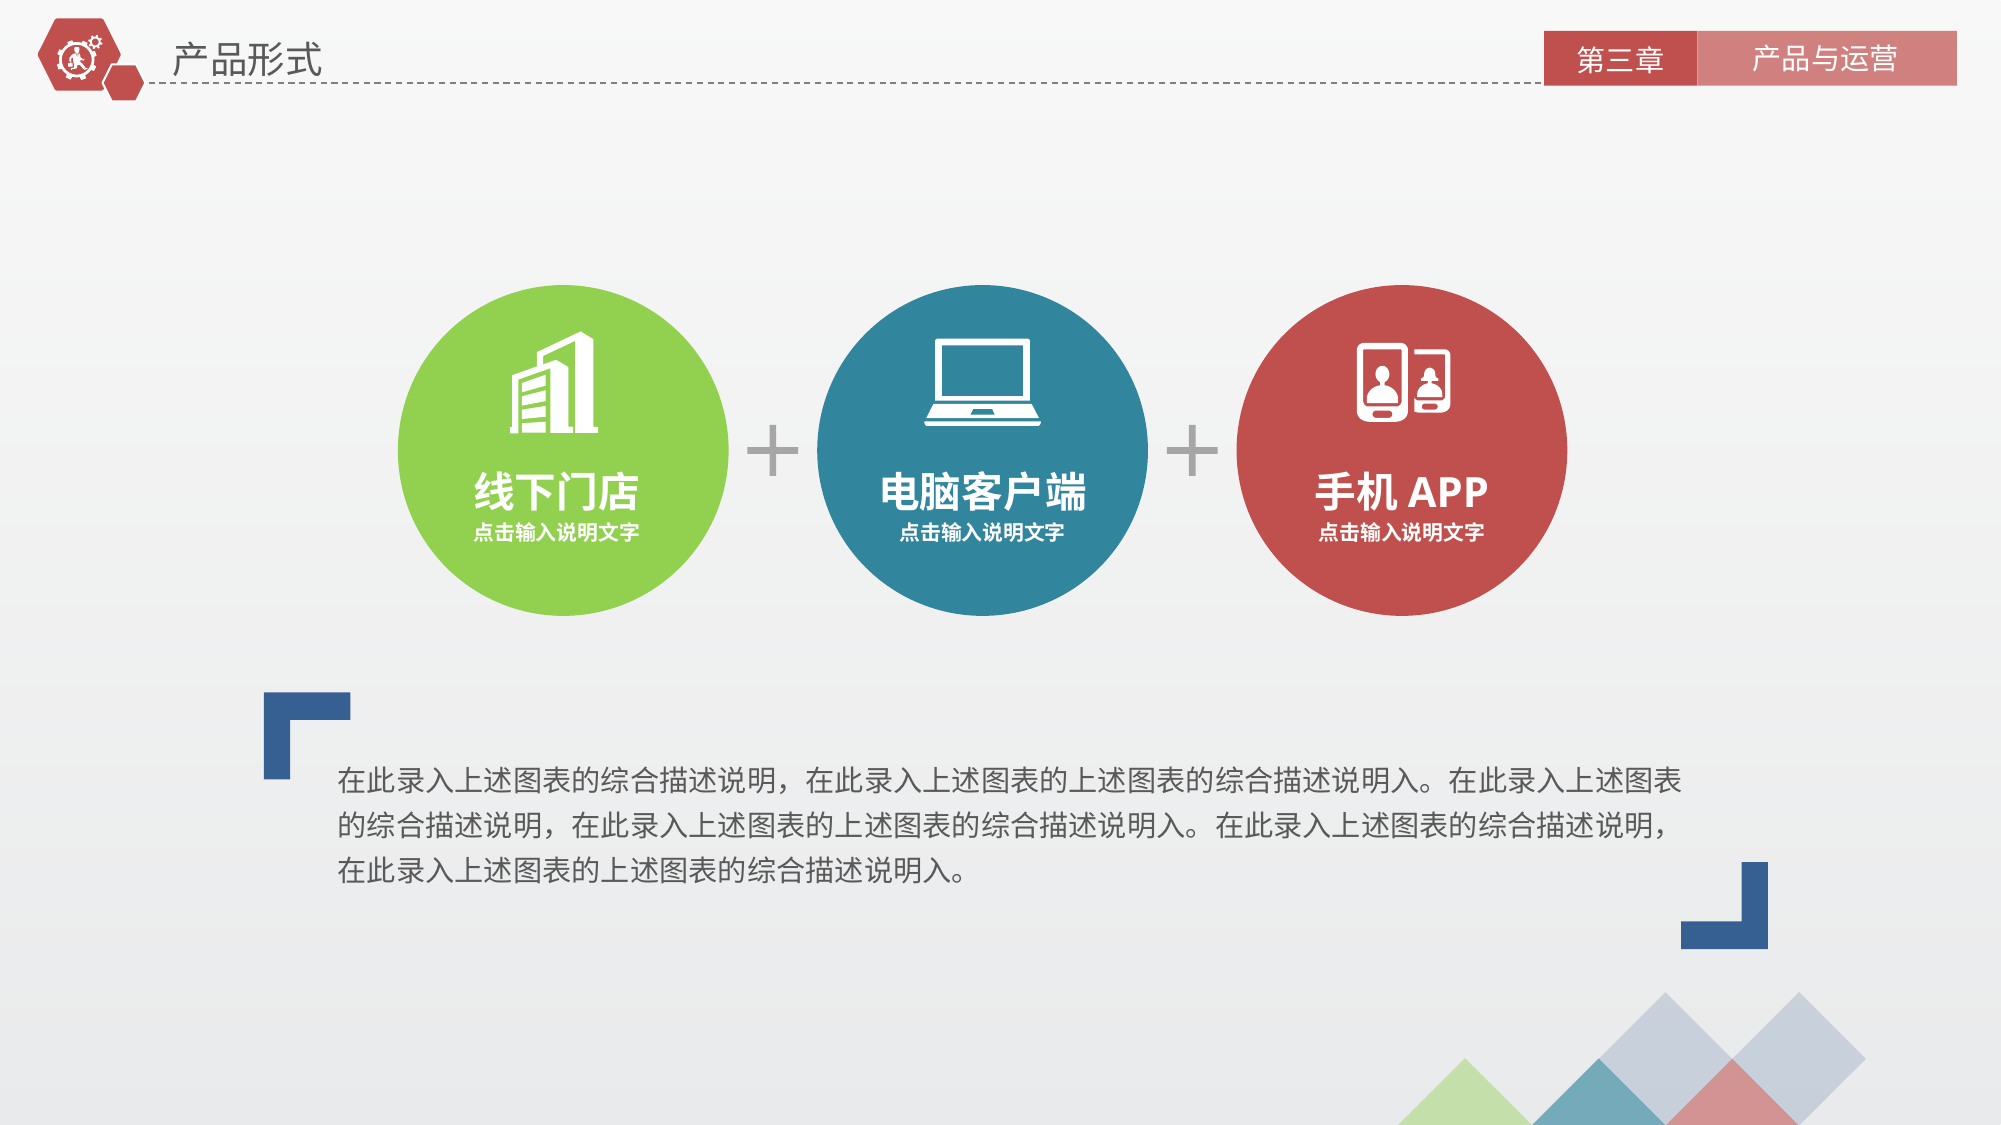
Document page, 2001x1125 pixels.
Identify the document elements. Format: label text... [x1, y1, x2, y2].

text_box [1529, 1058, 1660, 1125]
text_box 产品与运营 [1695, 34, 1956, 82]
text_box 手机APP [1306, 465, 1498, 516]
text_box [1396, 1056, 1532, 1125]
text_box 点击输入说明文字 [1306, 519, 1498, 545]
text_box [37, 18, 121, 91]
text_box [815, 282, 1151, 618]
text_box 产品形式 [161, 30, 469, 82]
text_box [924, 421, 1041, 426]
text_box [1730, 989, 1869, 1125]
text_box 点击输入说明文字 [471, 519, 642, 545]
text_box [747, 424, 799, 477]
text_box [926, 403, 1039, 419]
text_box [1356, 342, 1408, 422]
text_box [1544, 83, 1695, 88]
text_box 点击输入说明文字 [886, 519, 1079, 545]
text_box [1234, 282, 1570, 618]
text_box [1596, 989, 1732, 1125]
text_box [1681, 862, 1768, 950]
text_box [1414, 349, 1451, 413]
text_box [1166, 424, 1218, 477]
text_box 在此录入上述图表的综合描述说明，在此录入上述图表的上述图表的综合描述说明入。在此录入上述图表的综合描述说明，在此录入上述图表的上述图表的综合描述说明入。在此录入上述图表的综合描述说明，在此录入上述图表的上述图表的综合描述说明入。 [322, 743, 1725, 895]
text_box 线下门店 [471, 465, 642, 516]
text_box [935, 338, 1030, 401]
text_box [1542, 29, 1695, 82]
text_box 第三章 [1544, 36, 1698, 83]
text_box [395, 282, 731, 618]
text_box [56, 34, 103, 81]
text_box [1695, 29, 1959, 88]
text_box [263, 692, 351, 780]
text_box [510, 331, 599, 434]
text_box 电脑客户端 [873, 465, 1092, 516]
text_box [1671, 1063, 1794, 1125]
text_box [100, 62, 148, 104]
